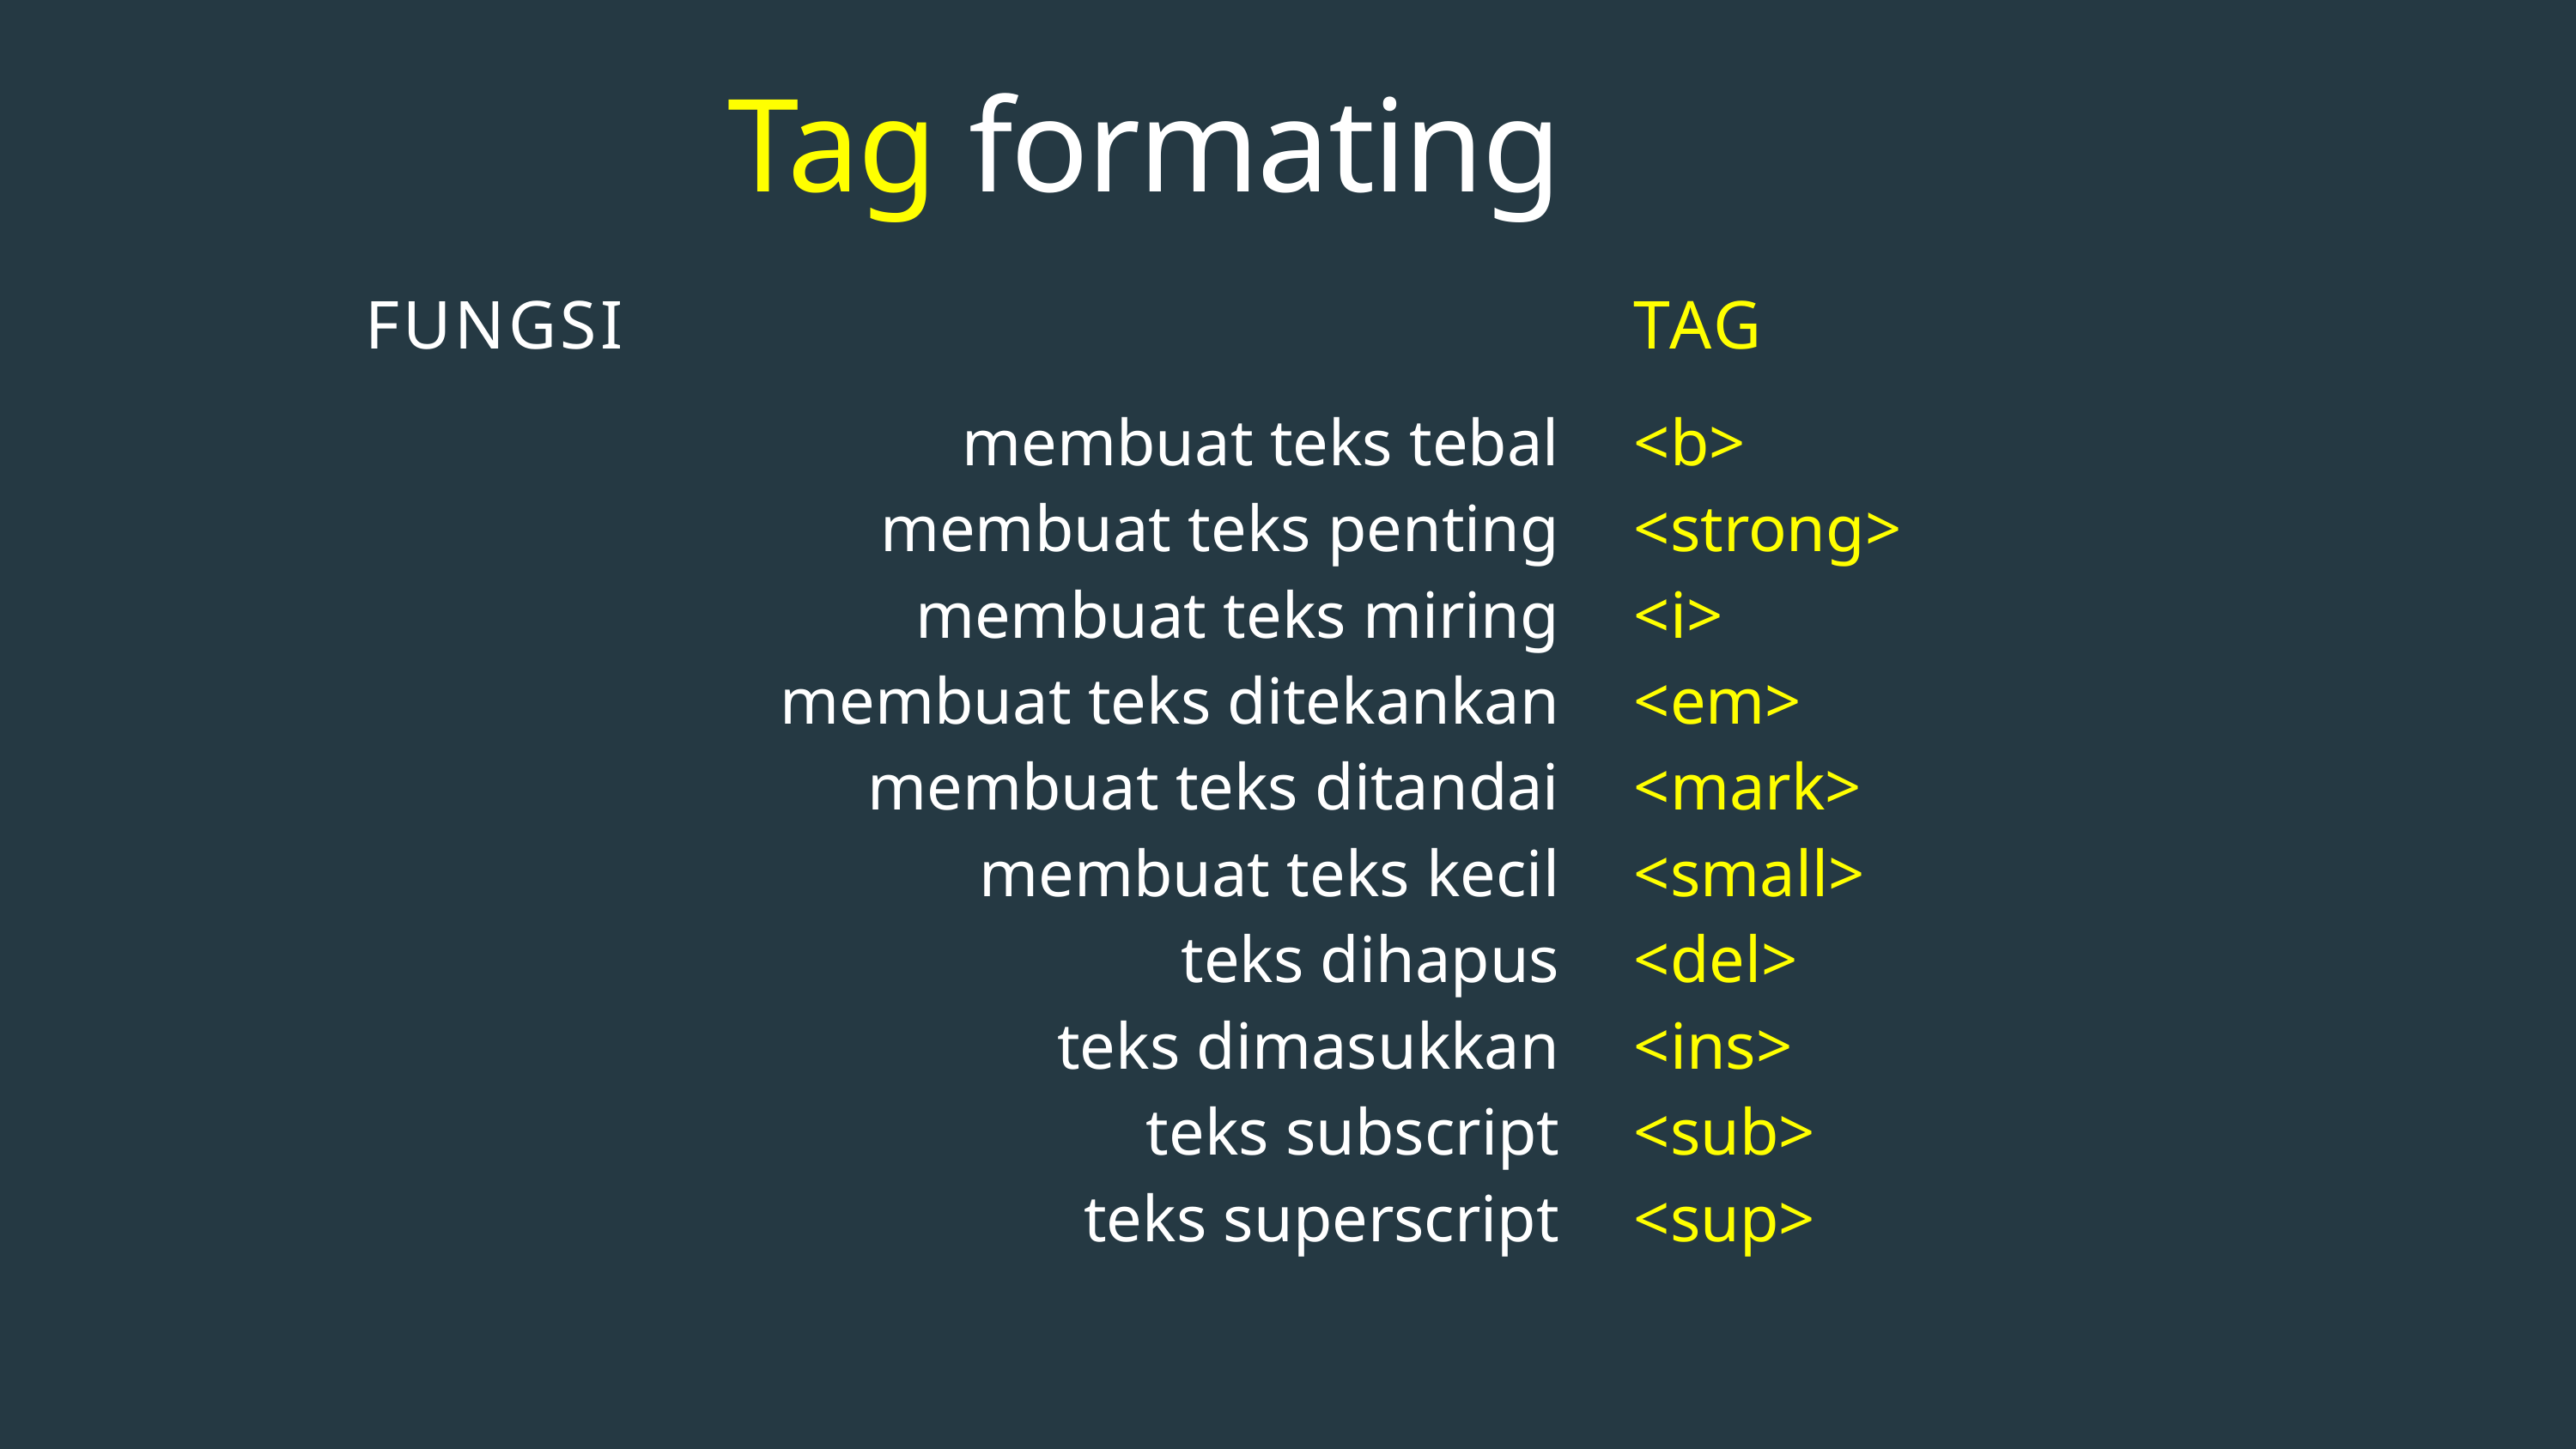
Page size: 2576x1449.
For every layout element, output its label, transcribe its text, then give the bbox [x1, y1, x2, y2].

text_box <b> <strong> <i> <em> <mark> <small> <del> <ins> <sub> <sup> [1633, 391, 2170, 1254]
text_box Tag formating [727, 82, 1849, 219]
text_box FUNGSI [365, 282, 1560, 362]
text_box TAG [1633, 282, 2170, 362]
text_box membuat teks tebal membuat teks penting membuat teks miring membuat teks ditekankan membuat teks ditandai membuat teks kecil teks dihapus teks dimasukkan teks subscript teks superscript [365, 391, 1560, 1254]
